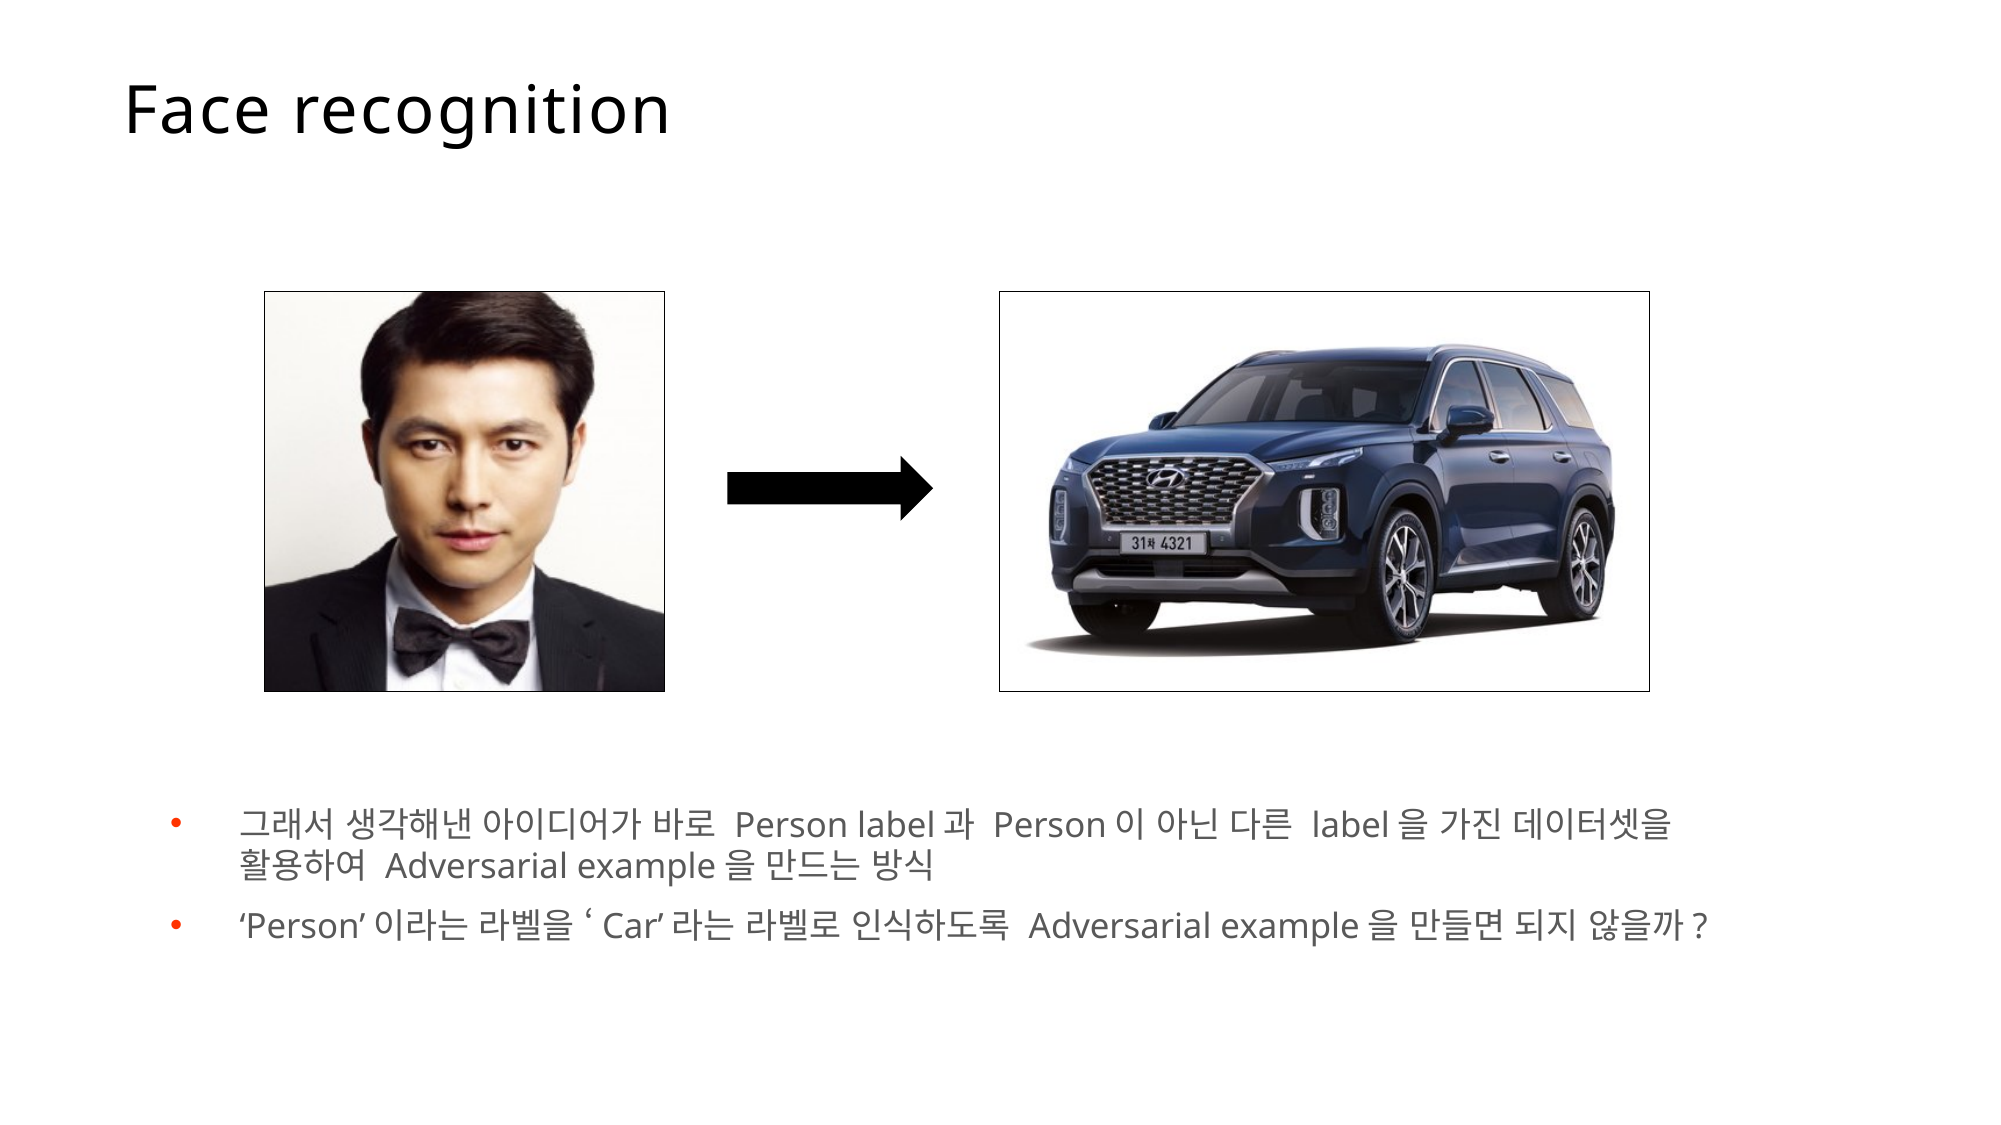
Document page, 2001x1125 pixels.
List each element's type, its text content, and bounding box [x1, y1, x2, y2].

text_box Face recognition [108, 52, 1834, 156]
picture [264, 291, 665, 692]
picture [999, 291, 1650, 692]
text_box [727, 455, 934, 521]
text_box 그래서 생각해낸 아이디어가 바로 Person label과 Person이 아닌 다른 label을 가진 데이터셋을 활용하여 Adversarial example을 만드는 방식 ‘Person’이라는 라벨을 ‘Car’라는 라벨로 인식하도록 Adversarial example을 만들면 되지 않을까? [154, 794, 1787, 982]
